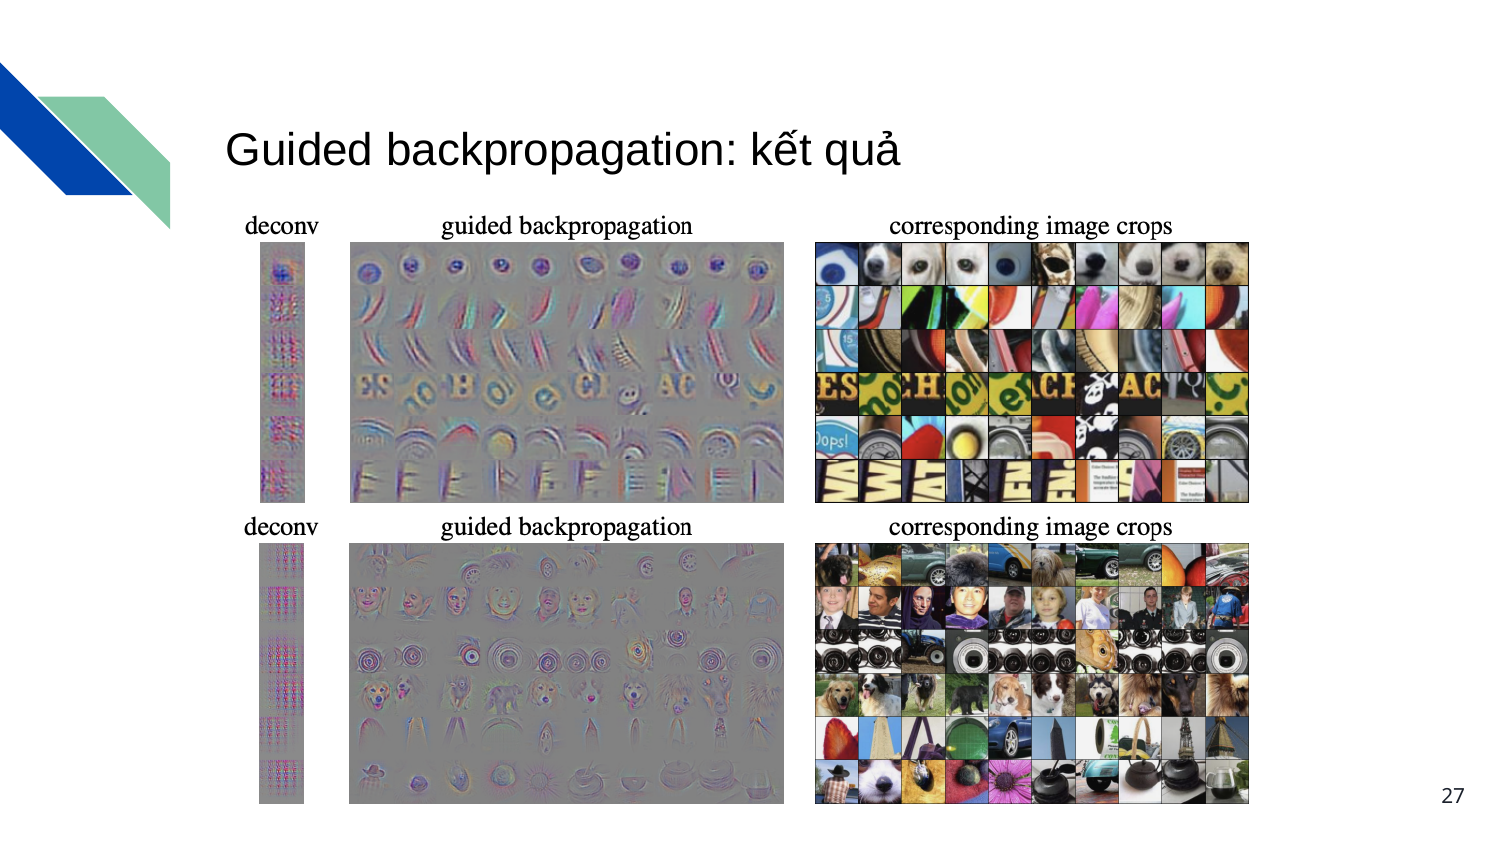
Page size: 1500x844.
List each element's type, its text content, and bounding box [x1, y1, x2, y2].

picture [213, 187, 1287, 830]
title Guided backpropagation: kết quả [210, 104, 1366, 242]
slide_number ‹#› [1389, 764, 1480, 830]
